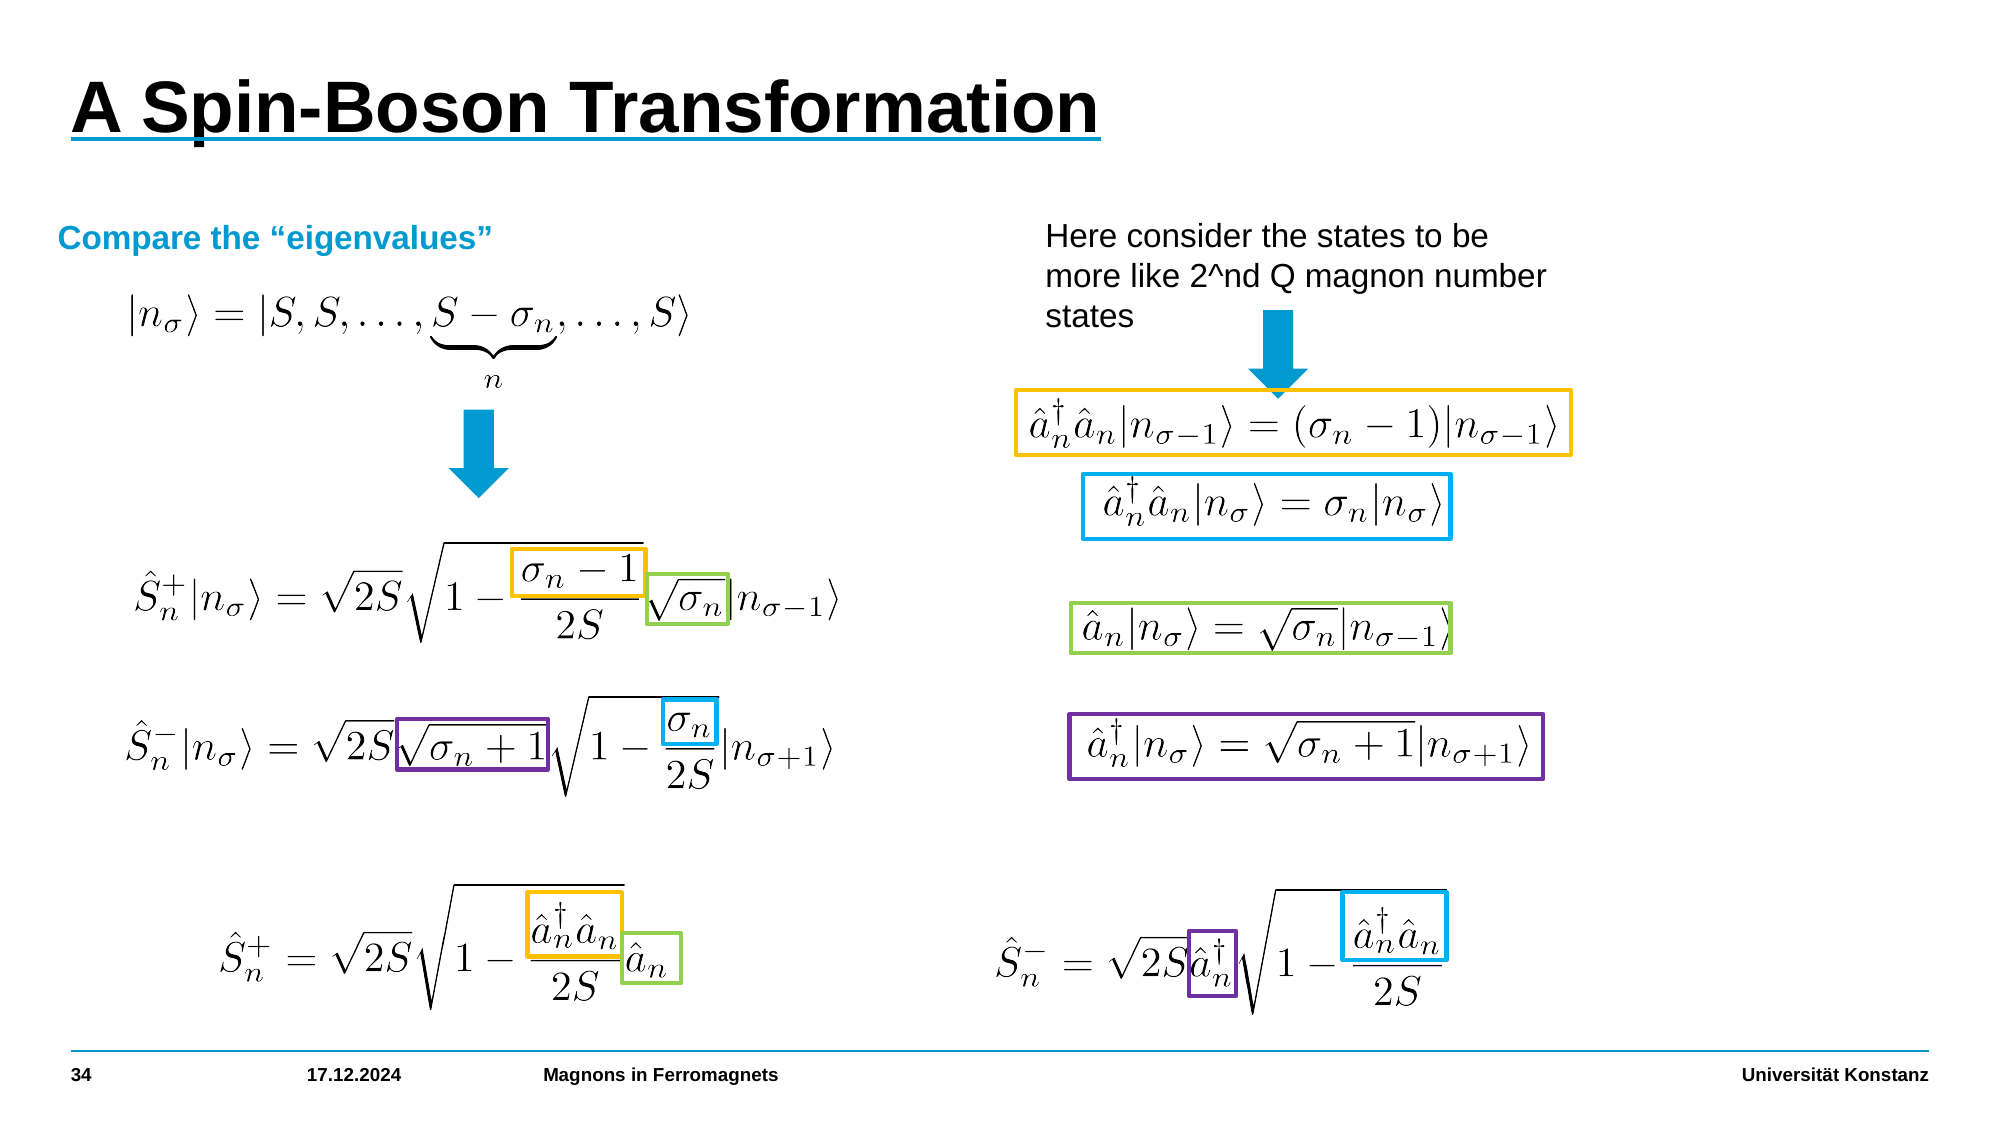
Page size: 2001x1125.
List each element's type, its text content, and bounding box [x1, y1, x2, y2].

text_box Here consider the states to be more like 2^nd Q magnon number states [1030, 206, 1586, 341]
picture [1030, 398, 1556, 448]
slide_number 34 [70, 1058, 276, 1094]
list Compare the “eigenvalues” [57, 212, 972, 886]
picture [666, 703, 713, 741]
text_box [1246, 341, 1311, 388]
picture [134, 542, 838, 644]
picture [220, 884, 667, 1010]
text_box [670, 931, 683, 985]
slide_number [306, 1058, 512, 1094]
picture [131, 294, 688, 388]
text_box [1014, 388, 1573, 457]
text_box [1067, 712, 1545, 781]
picture [1104, 477, 1441, 527]
text_box [1081, 472, 1453, 541]
picture [1088, 718, 1528, 768]
footer Magnons in Ferromagnets [543, 1058, 1489, 1094]
picture [1346, 895, 1443, 957]
text_box [1069, 601, 1453, 655]
picture [1082, 606, 1451, 651]
picture [996, 889, 1447, 1016]
text_box [446, 407, 511, 501]
title A Spin-Boson Transformation [70, 66, 1130, 268]
picture [126, 696, 832, 797]
